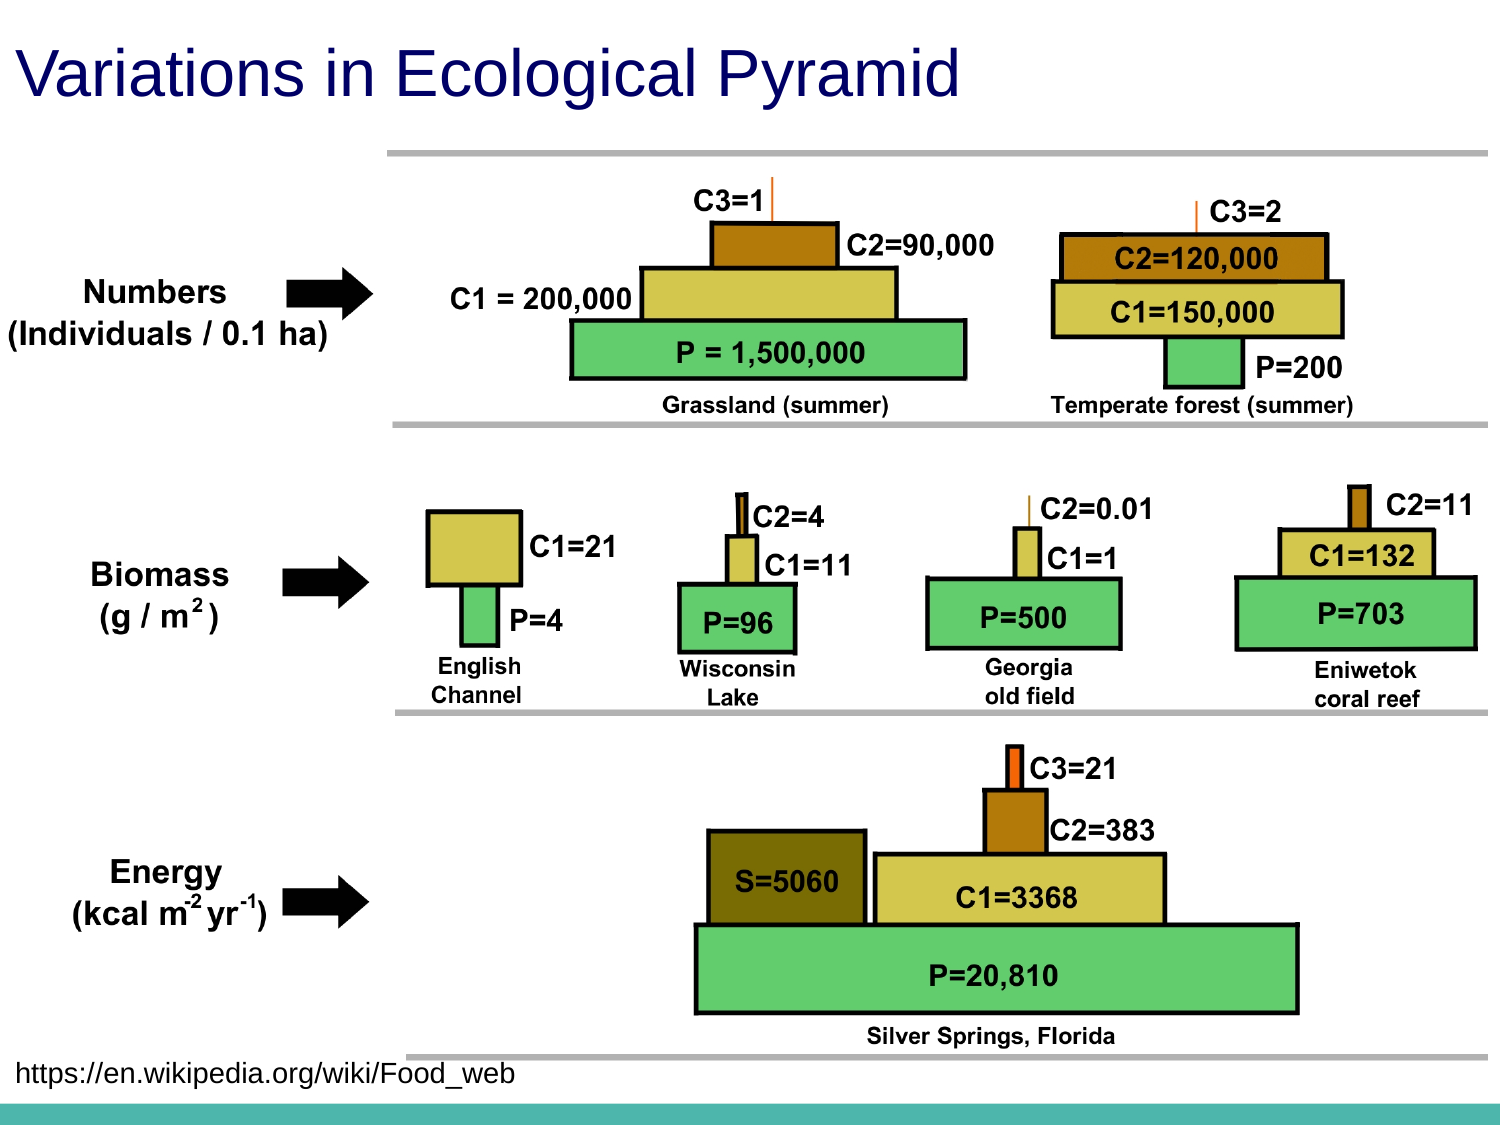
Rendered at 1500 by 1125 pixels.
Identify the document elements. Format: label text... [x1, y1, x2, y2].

text_box Variations in Ecological Pyramid [0, 0, 1500, 140]
text_box https://en.wikipedia.org/wiki/Food_web [0, 1073, 831, 1107]
picture [0, 142, 1488, 1065]
